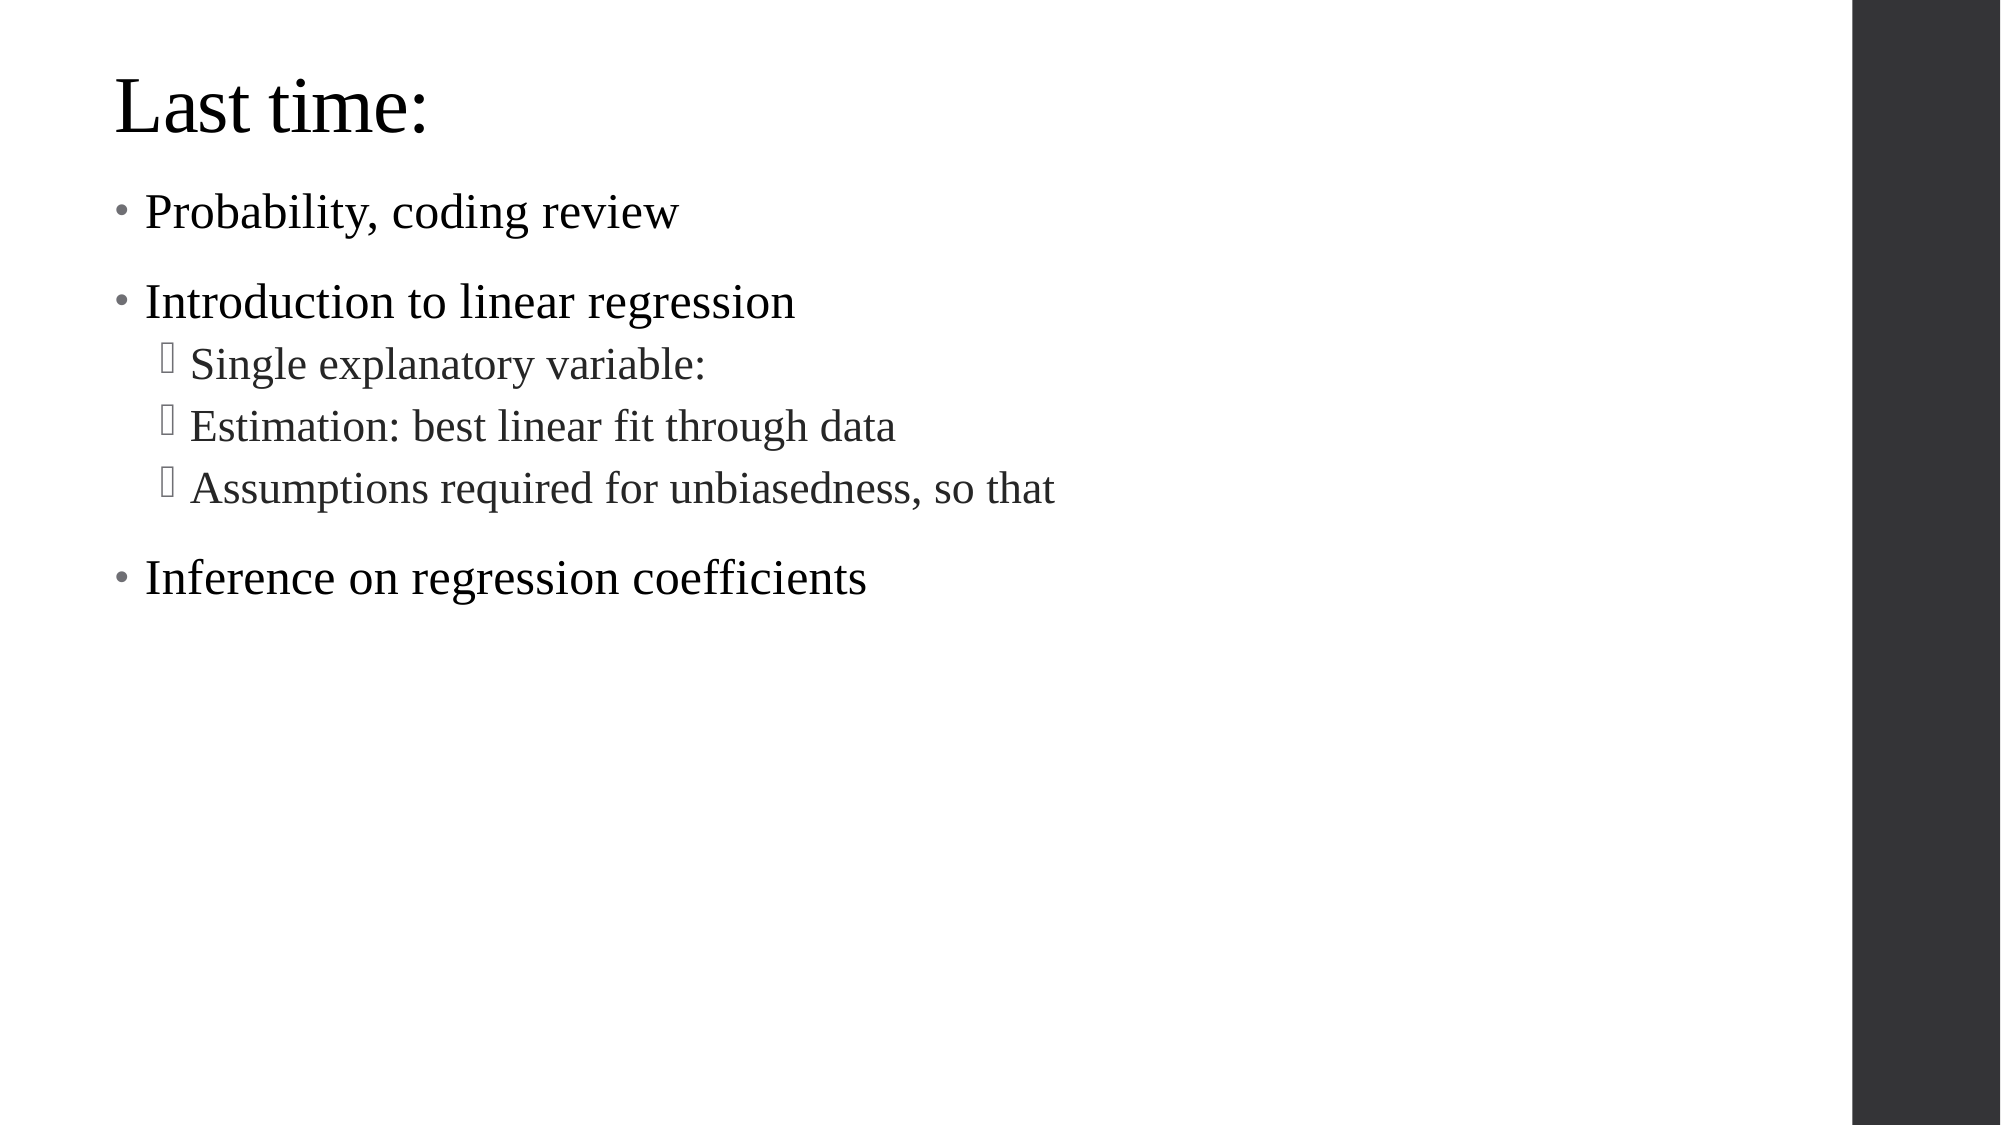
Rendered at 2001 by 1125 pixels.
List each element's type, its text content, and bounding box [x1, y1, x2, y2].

title Last time: [99, 55, 1293, 158]
